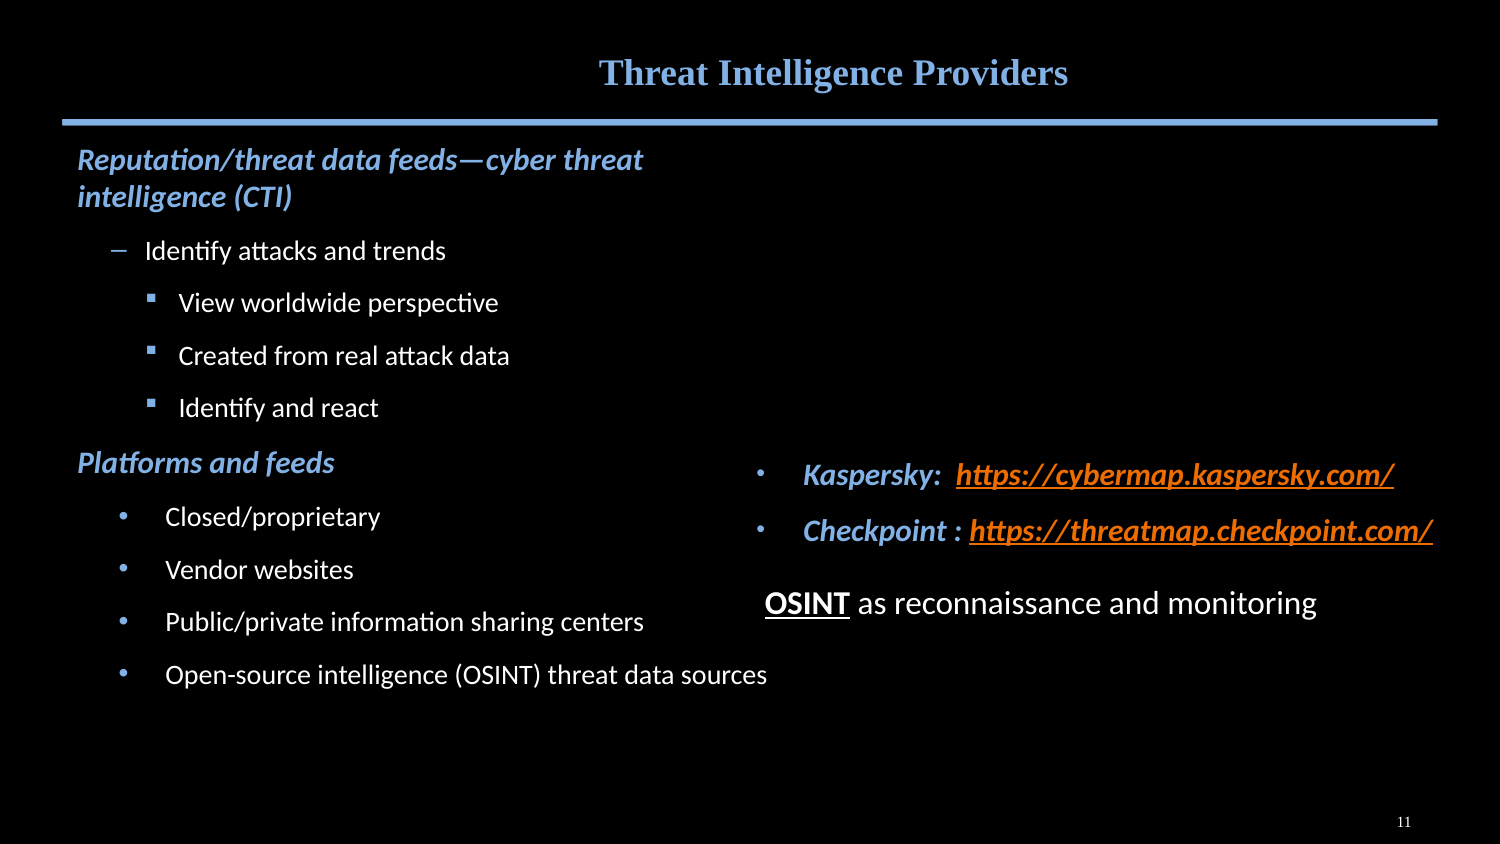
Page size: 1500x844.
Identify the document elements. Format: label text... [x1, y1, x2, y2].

slide_number 11 [1310, 802, 1499, 841]
text_box Kaspersky: https://cybermap.kaspersky.com/ Checkpoint : https://threatmap.checkpoint.com/ [741, 446, 1491, 600]
list Reputation/threat data feeds—cyber threat intelligence (CTI) Identify attacks and trends View worldwide perspective Created from real attack data Identify and react Platforms and feeds Closed/proprietary Vendor websites Public/private information sharing centers Open-source intelligence (OSINT) threat data sources [62, 131, 793, 487]
text_box OSINT as reconnaissance and monitoring [750, 600, 1436, 629]
title Threat Intelligence Providers [227, 9, 1440, 132]
